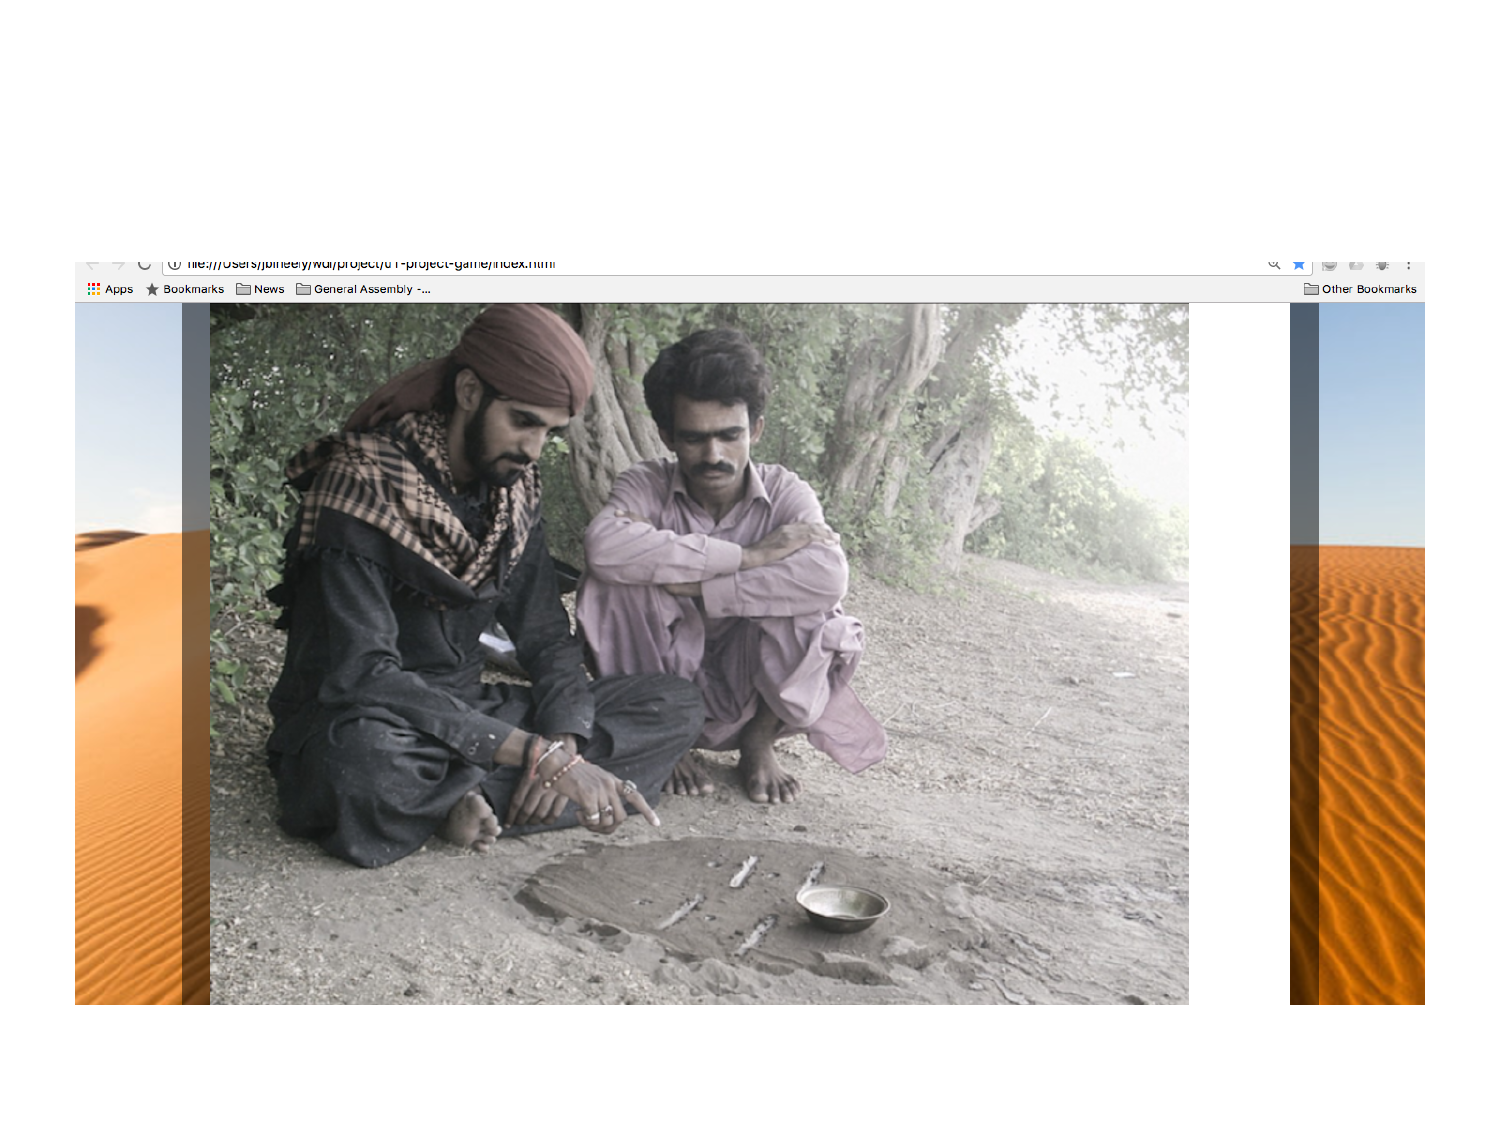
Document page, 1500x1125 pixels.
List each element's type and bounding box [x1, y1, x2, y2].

list [74, 262, 1426, 1006]
